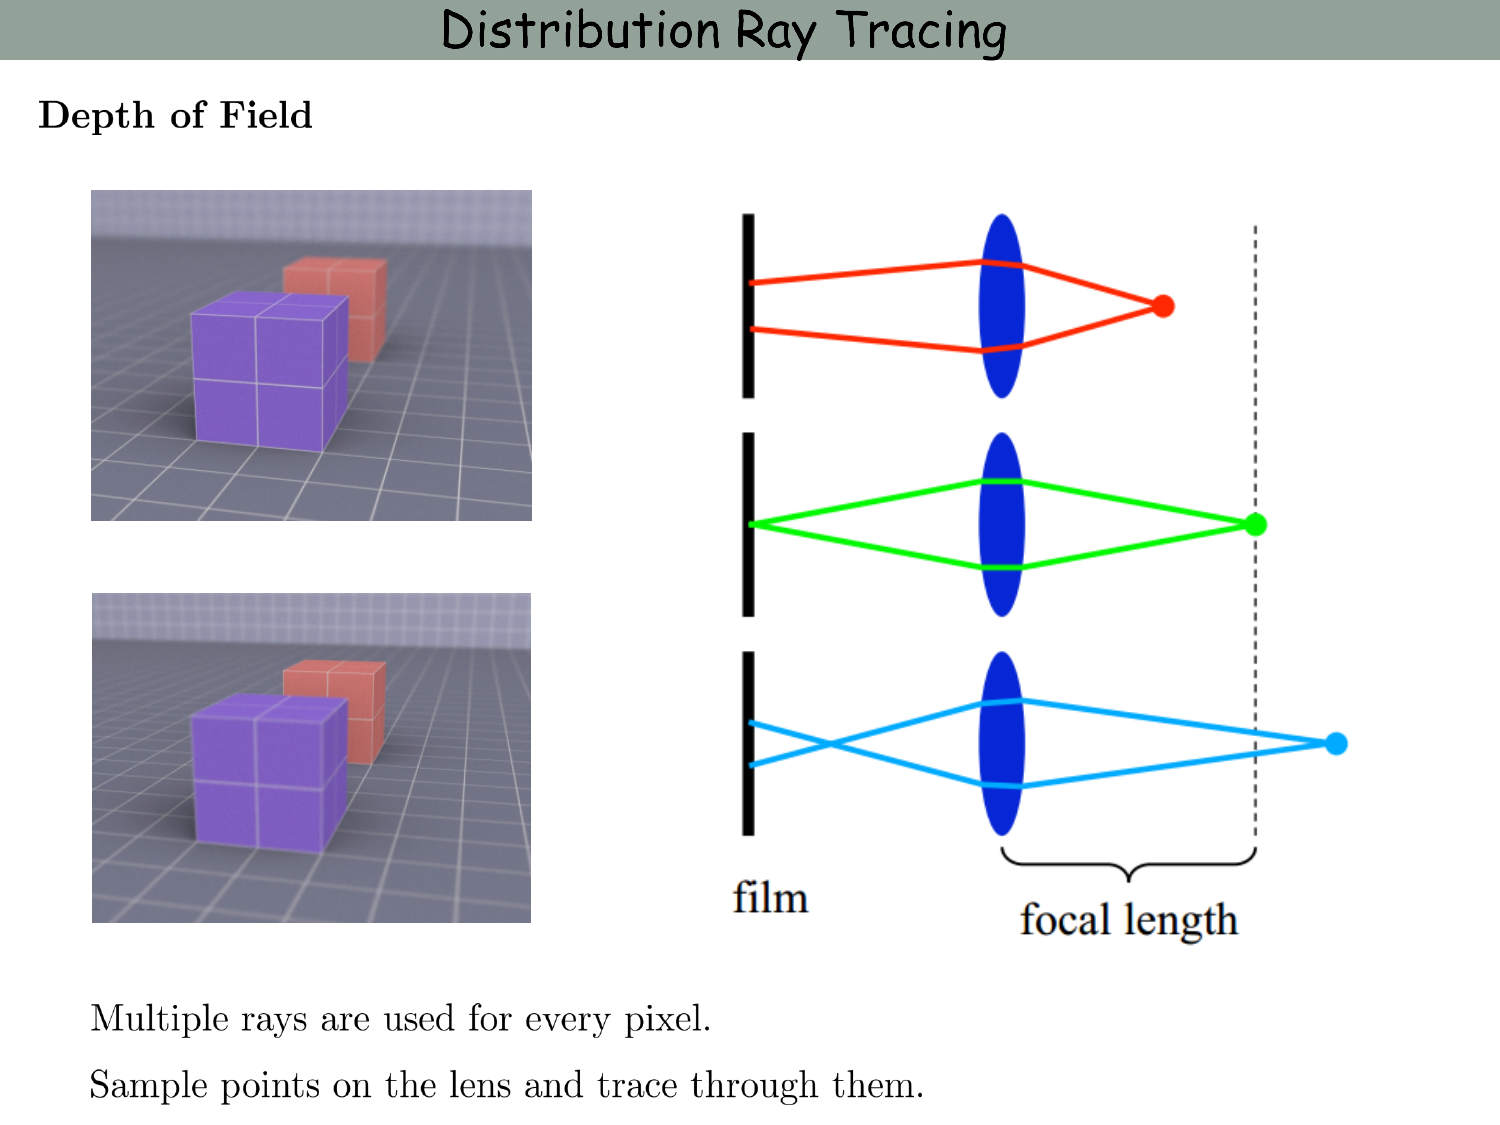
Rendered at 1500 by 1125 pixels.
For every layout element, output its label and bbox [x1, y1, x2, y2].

picture [90, 190, 532, 522]
picture [90, 1069, 922, 1105]
picture [91, 593, 531, 923]
picture [711, 180, 1362, 959]
picture [90, 1003, 709, 1038]
picture [442, 7, 1006, 62]
picture [39, 100, 312, 135]
